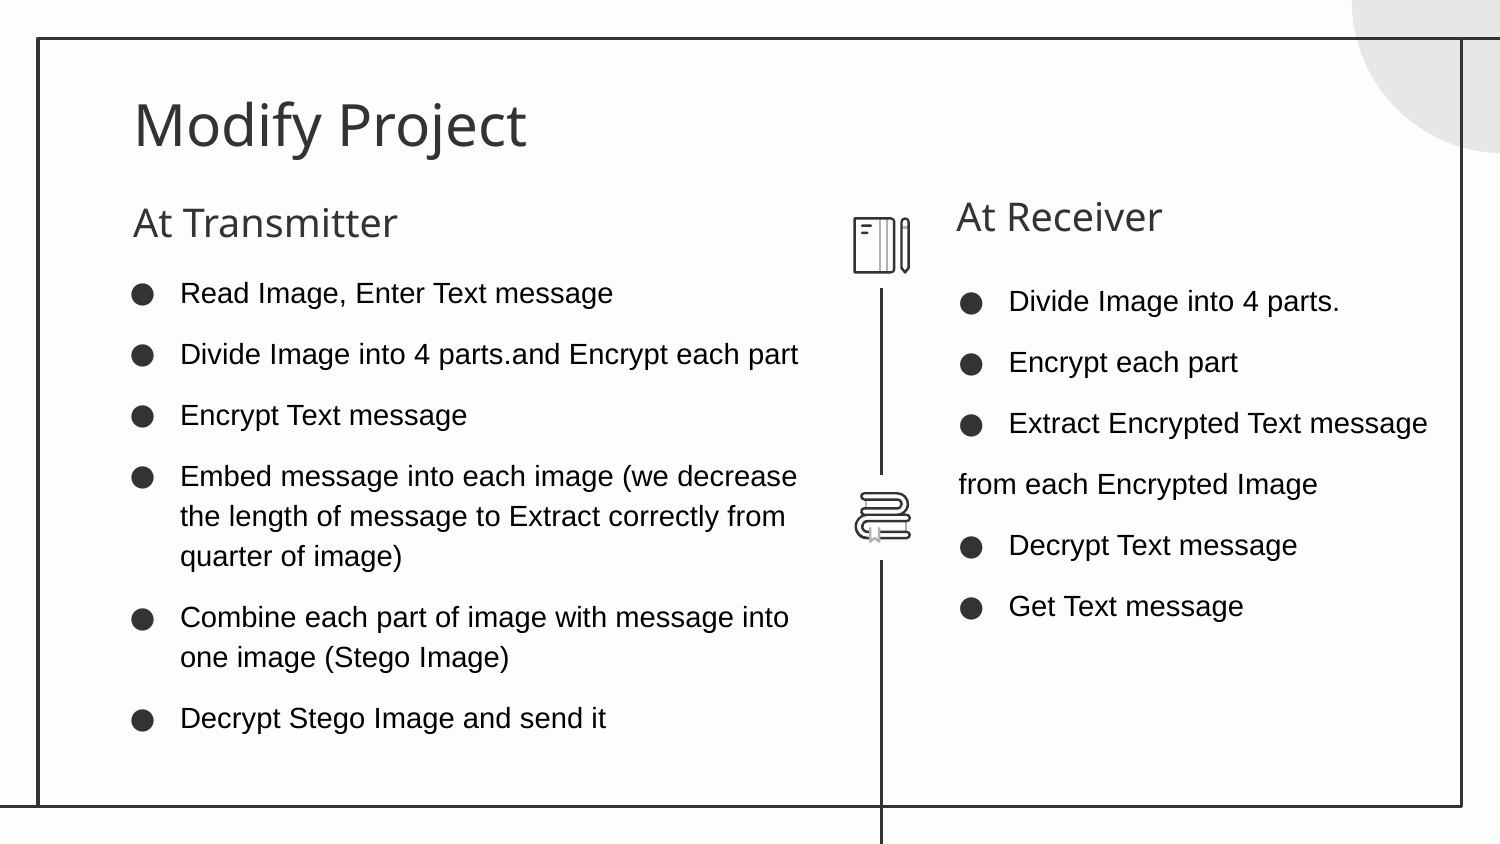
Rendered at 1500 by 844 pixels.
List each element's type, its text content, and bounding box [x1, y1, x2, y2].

title Modify Project [118, 72, 1384, 167]
text_box [839, 203, 924, 288]
text_box At Receiver [941, 188, 1455, 254]
text_box [839, 475, 918, 560]
text_box Divide Image into 4 parts. Encrypt each part Extract Encrypted Text message from each Encrypted Image Decrypt Text message Get Text message [918, 262, 1500, 758]
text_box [851, 491, 912, 544]
text_box At Transmitter [118, 188, 817, 261]
text_box Read Image, Enter Text message Divide Image into 4 parts.and Encrypt each part Encrypt Text message Embed message into each image (we decrease the length of message to Extract correctly from quarter of image) Combine each part of image with message into one image (Stego Image) Decrypt Stego Image and send it [90, 253, 845, 756]
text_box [853, 216, 911, 274]
